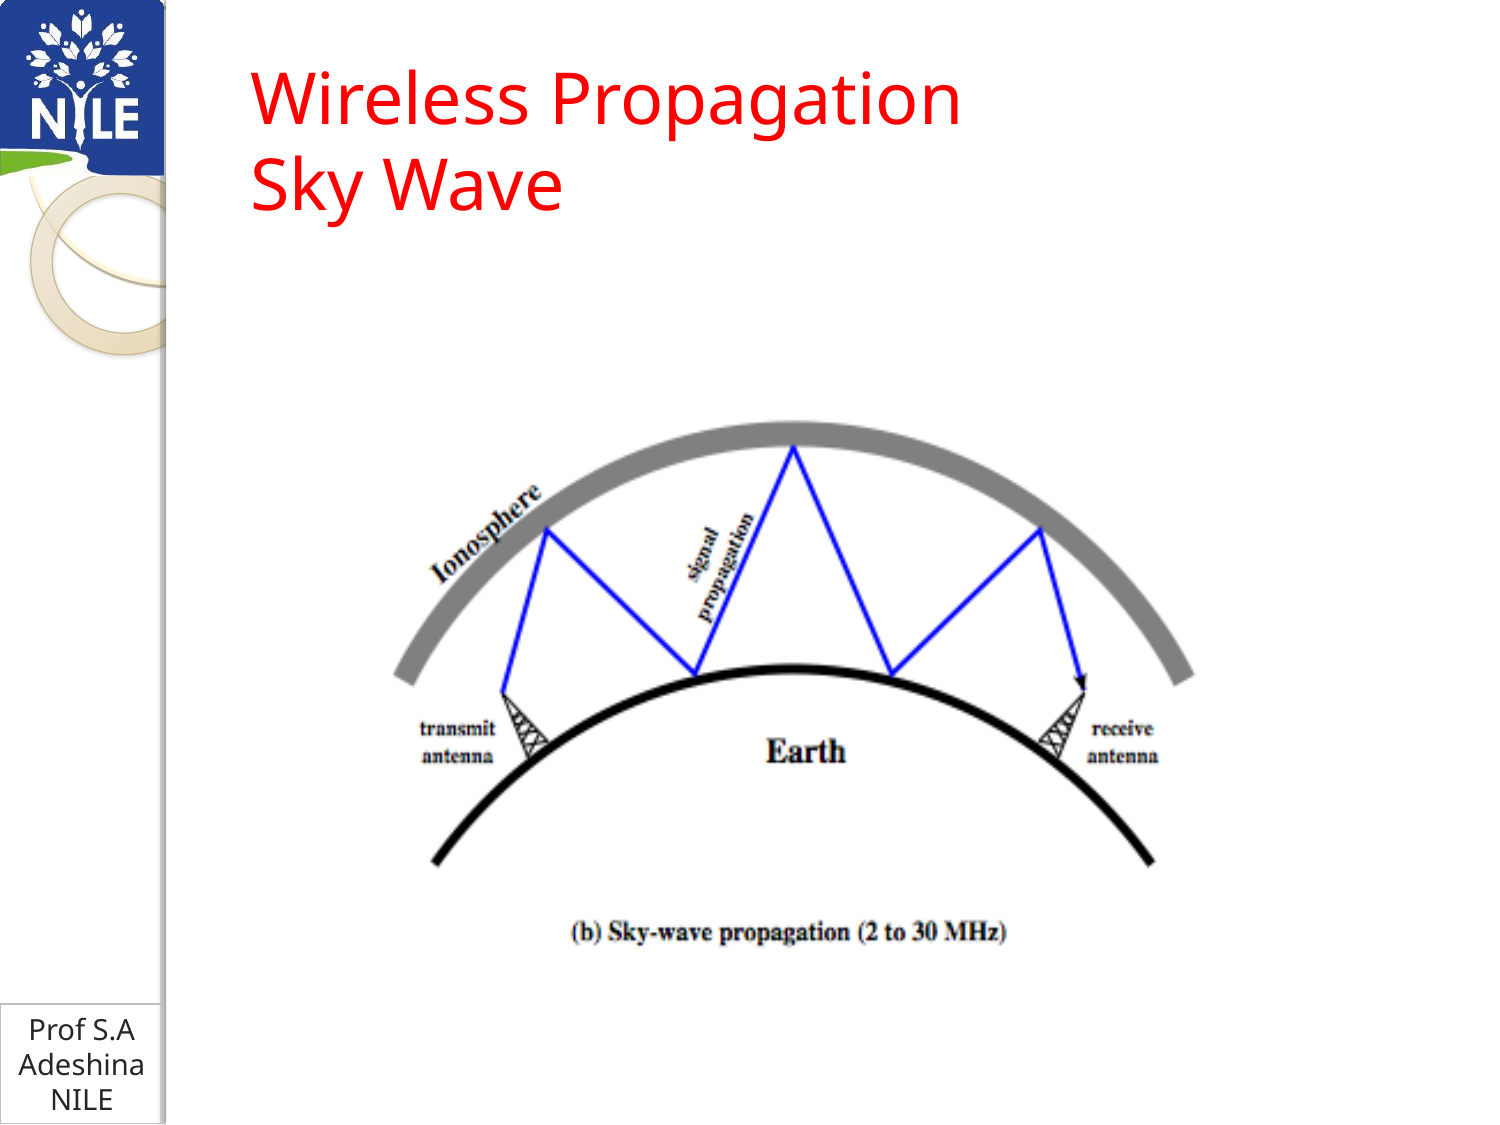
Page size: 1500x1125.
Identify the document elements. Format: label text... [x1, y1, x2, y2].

picture [0, 0, 164, 176]
text_box Prof S.A Adeshina NILE [0, 1003, 164, 1124]
title Wireless Propagation Sky Wave [235, 45, 1466, 233]
picture [235, 399, 1384, 963]
